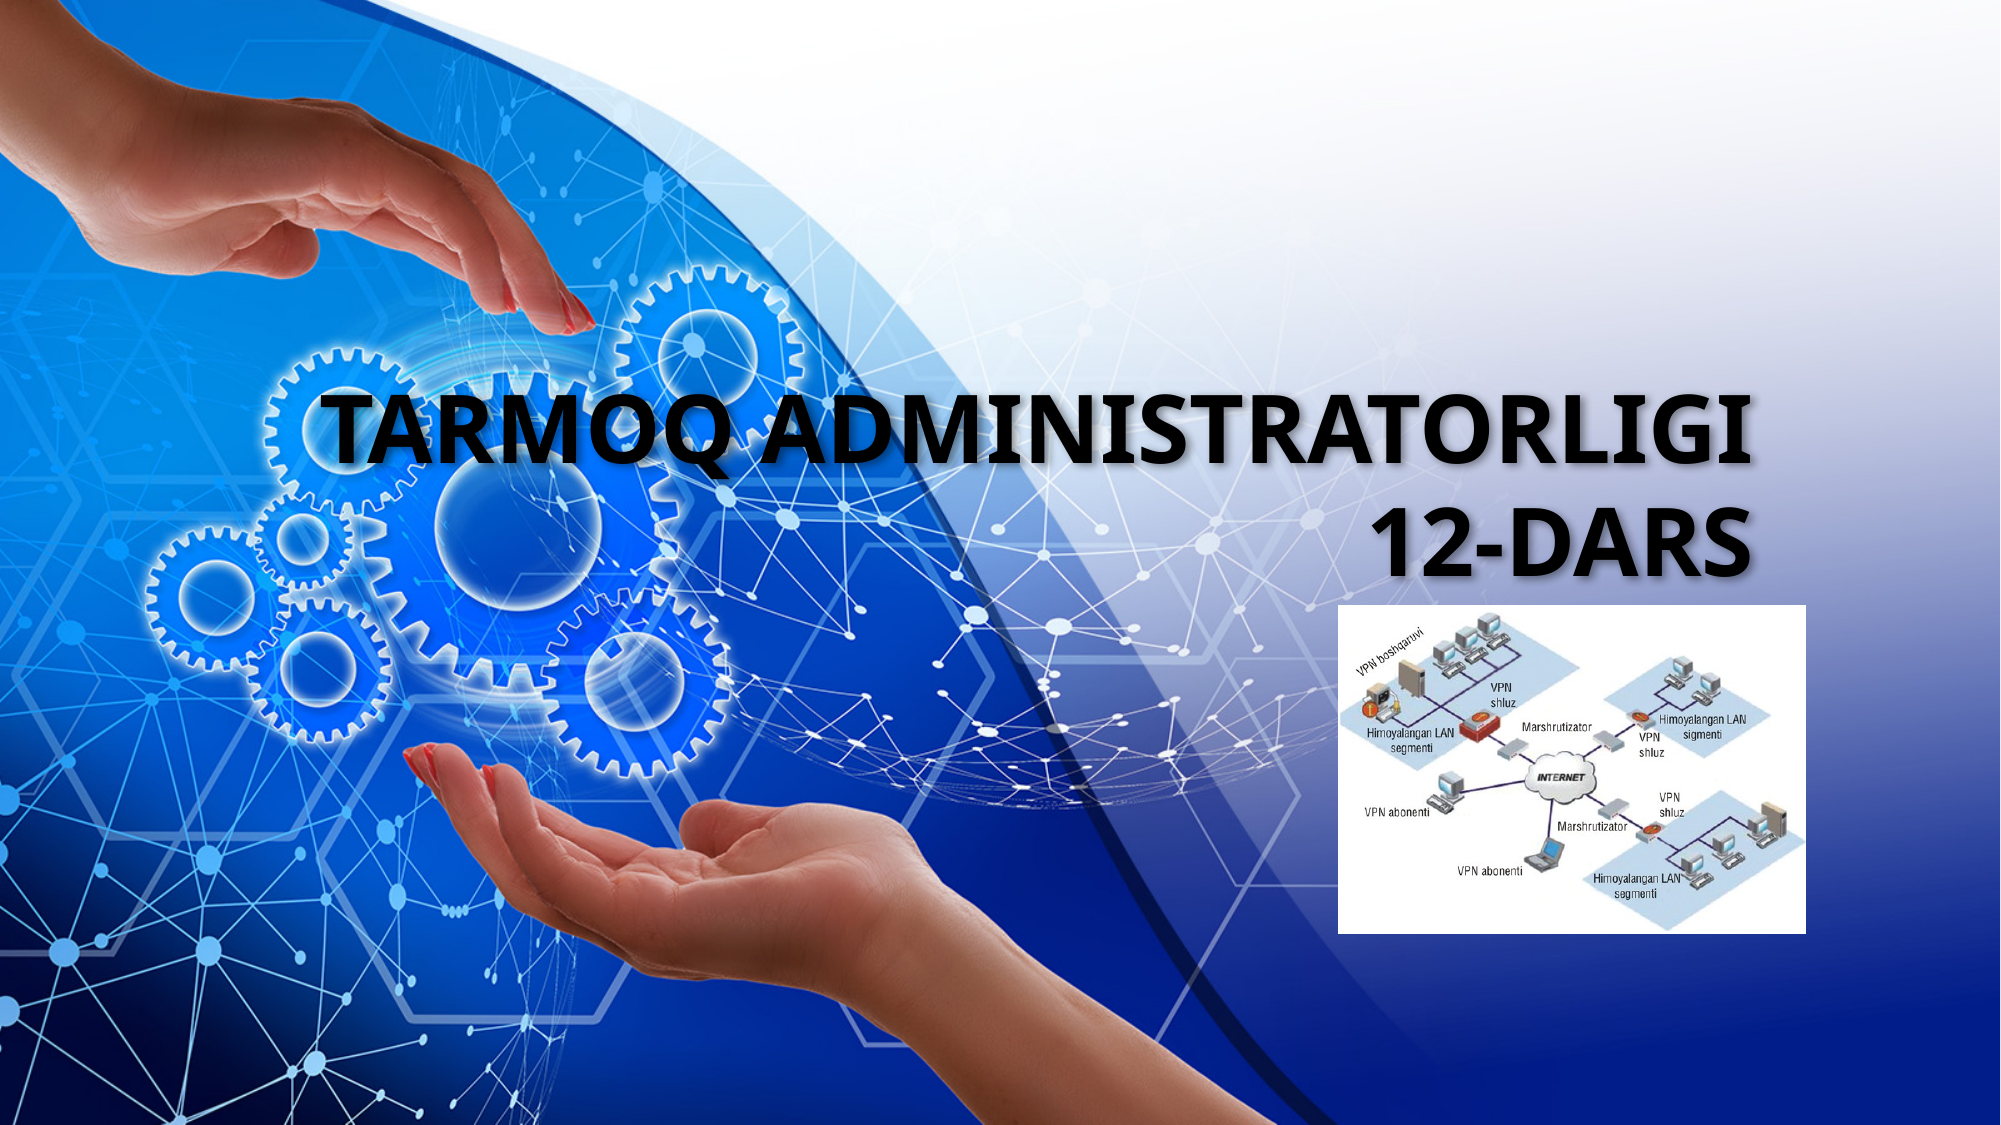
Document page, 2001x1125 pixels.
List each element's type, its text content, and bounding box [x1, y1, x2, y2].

picture [0, 0, 2001, 1125]
title TARMOQ ADMINISTRATORLIGI 12-DARS [231, 358, 1770, 606]
